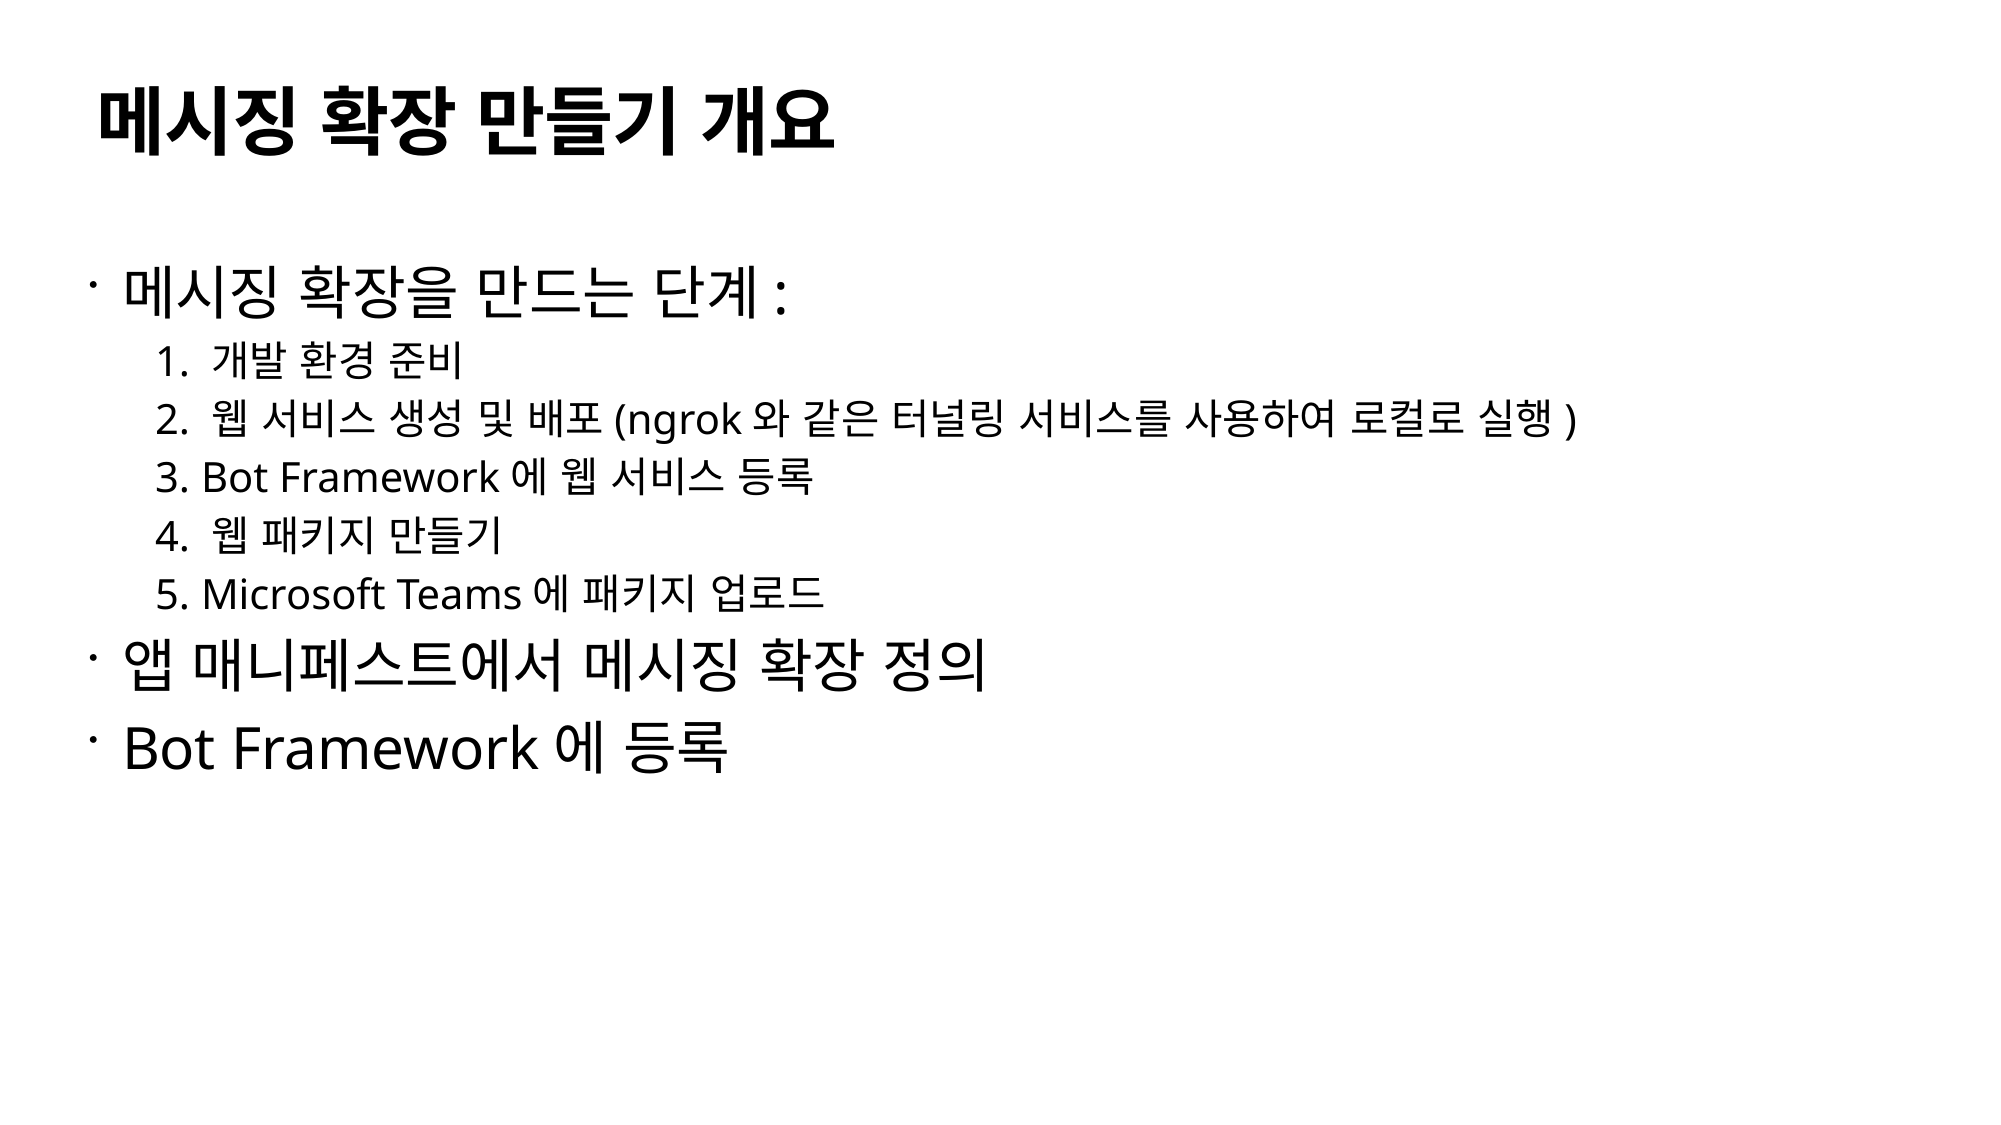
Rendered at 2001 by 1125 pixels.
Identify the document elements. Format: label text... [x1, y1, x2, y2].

title 메시징 확장 만들기 개요 [96, 75, 1904, 166]
list 메시징 확장을 만드는 단계: 1. 개발 환경 준비 2. 웹 서비스 생성 및 배포(ngrok와 같은 터널링 서비스를 사용하여 로컬로 실행) 3. Bot Framework에 웹 서비스 등록 4. 웹 패키지 만들기 5. Microsoft Teams에 패키지 업로드 앱 매니페스트에서 메시징 확장 정의 Bot Framework에 등록 [84, 256, 1822, 860]
